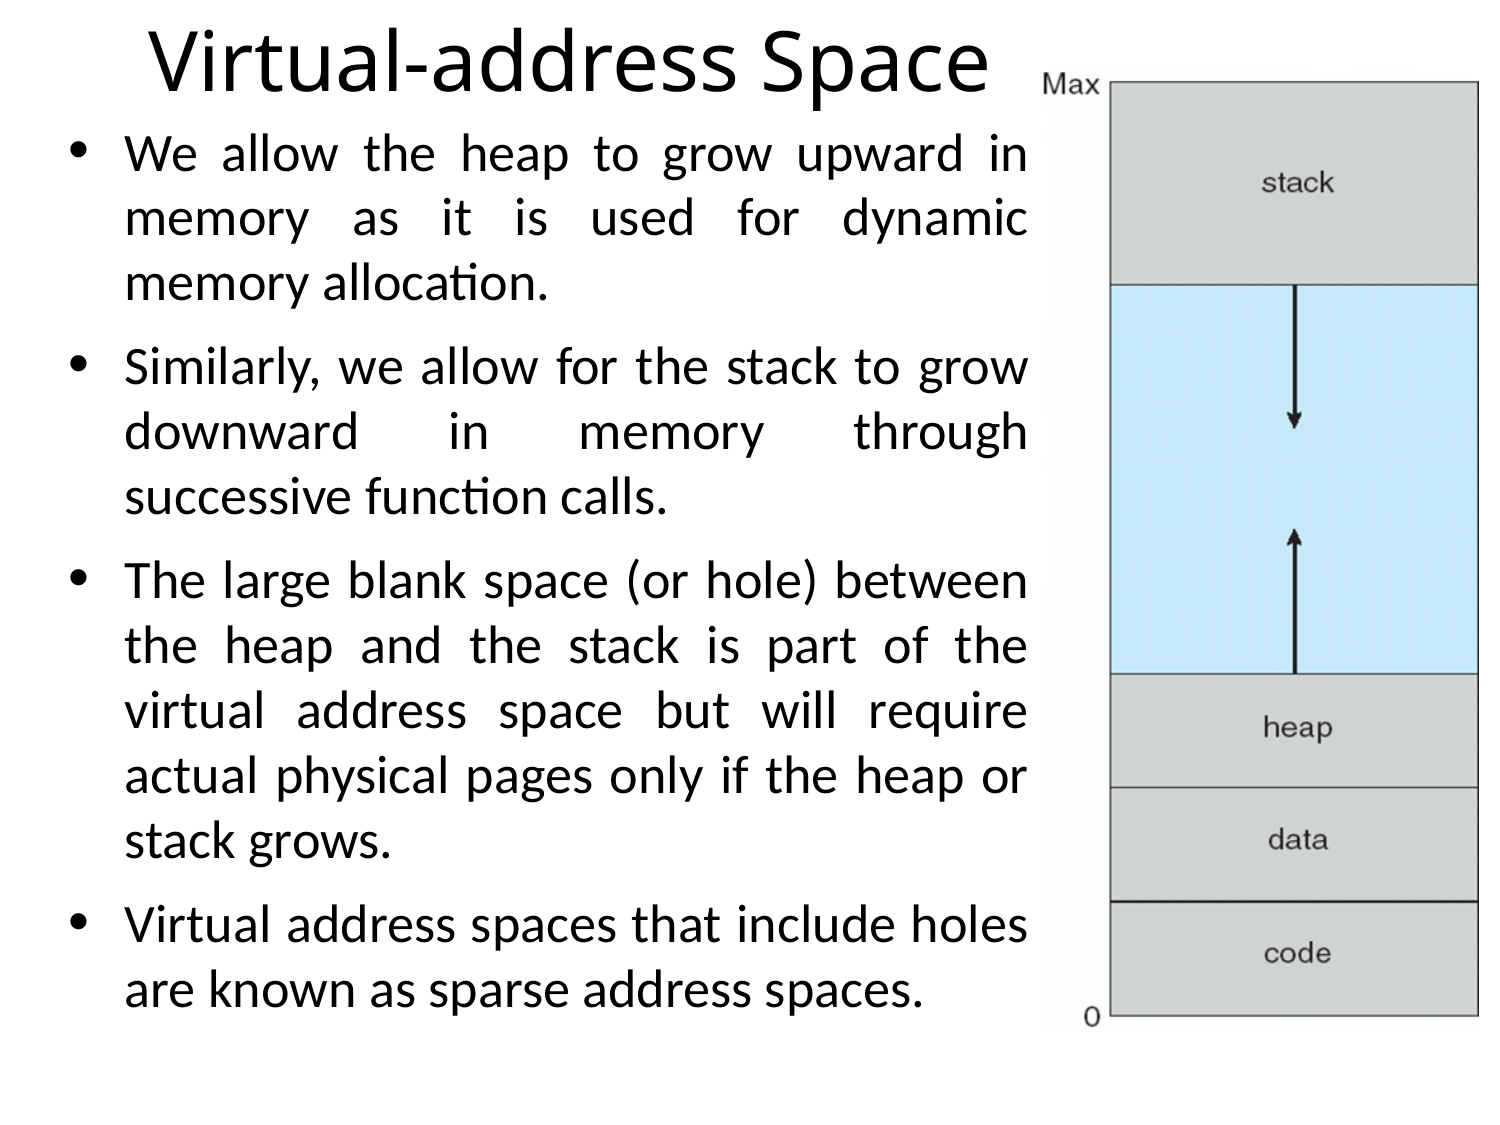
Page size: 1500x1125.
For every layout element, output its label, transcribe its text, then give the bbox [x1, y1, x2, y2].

text_box We allow the heap to grow upward in memory as it is used for dynamic memory allocation. Similarly, we allow for the stack to grow downward in memory through successive function calls. The large blank space (or hole) between the heap and the stack is part of the virtual address space but will require actual physical pages only if the heap or stack grows. Virtual address spaces that include holes are known as sparse address spaces. [57, 111, 1041, 1125]
picture [1040, 66, 1479, 1036]
title Virtual-address Space [133, 17, 1404, 111]
